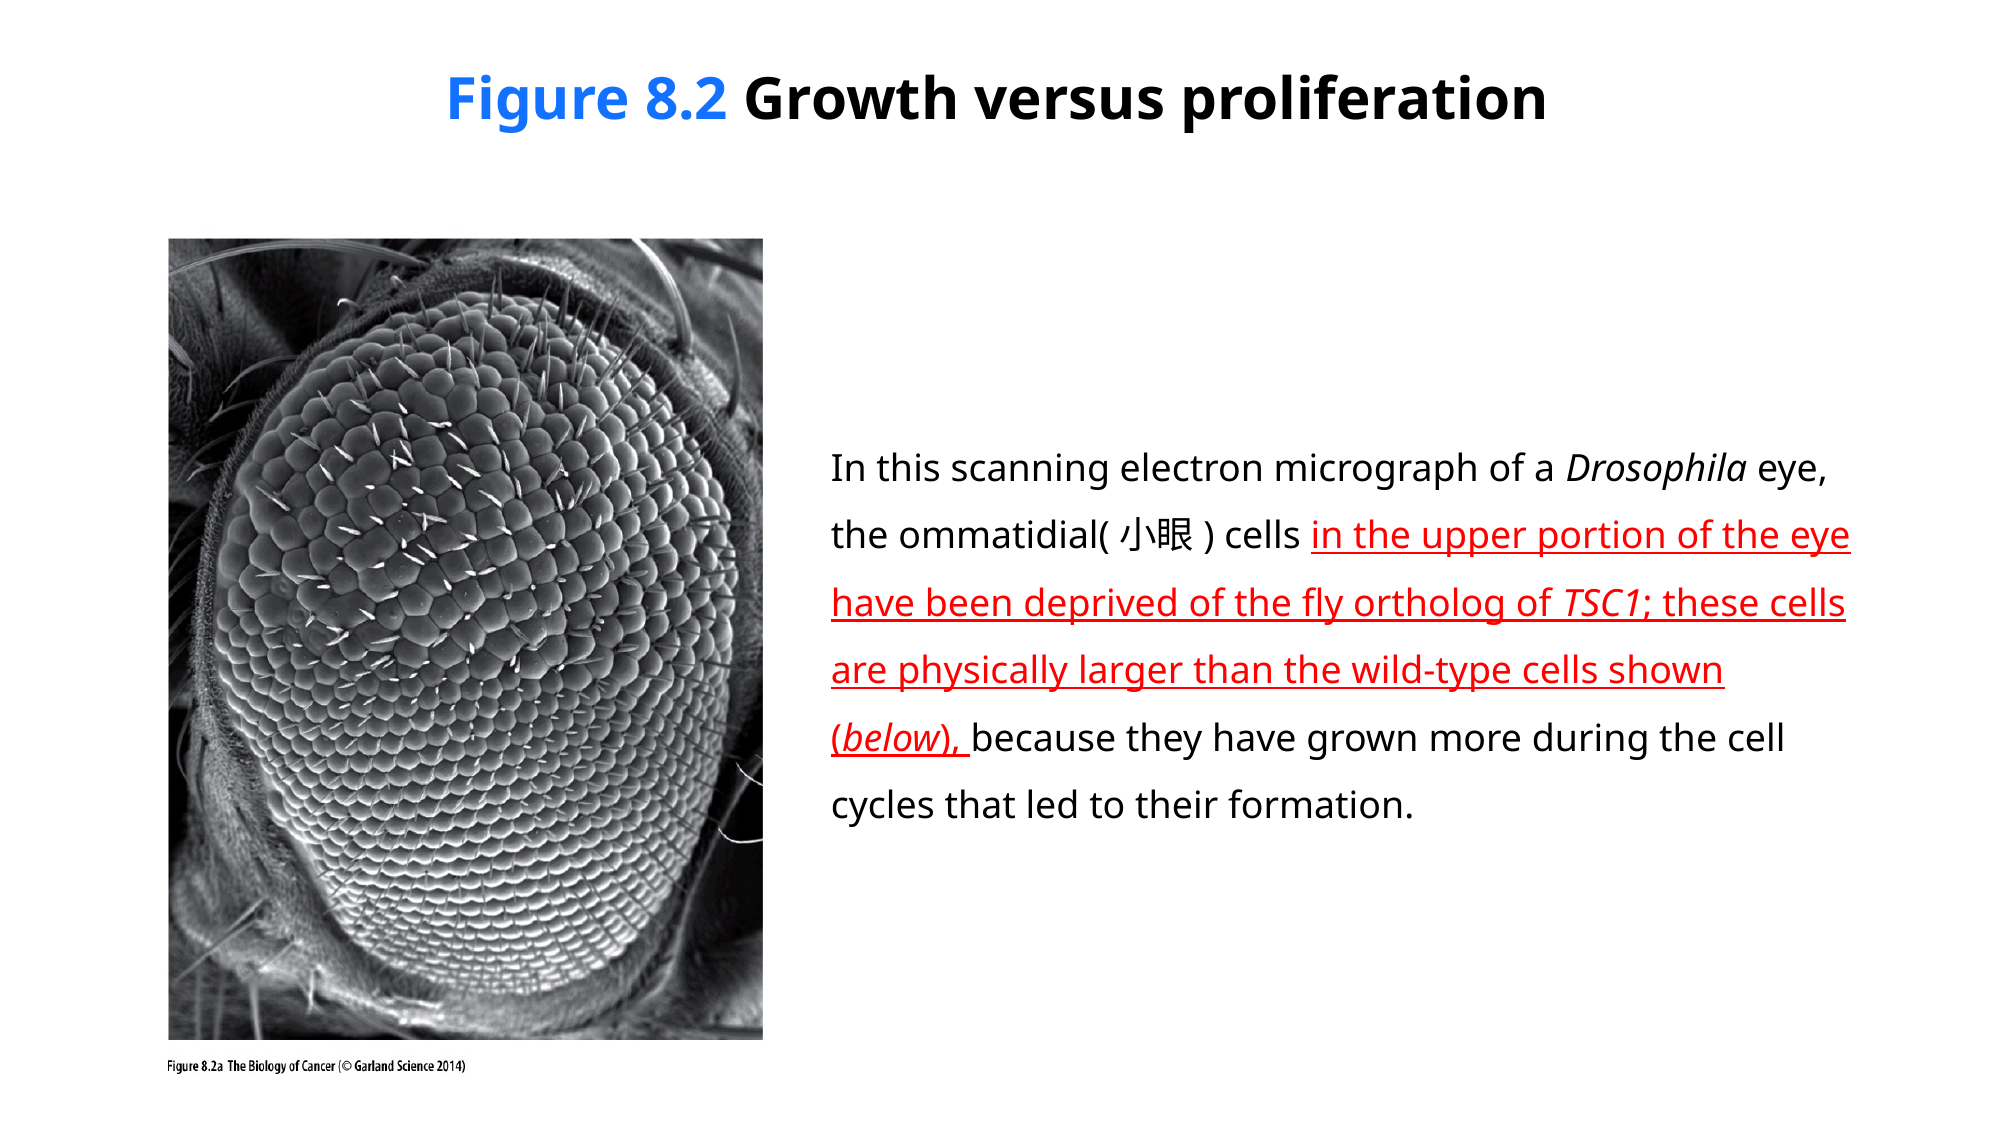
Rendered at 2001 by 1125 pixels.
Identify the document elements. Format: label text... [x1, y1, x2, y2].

picture [160, 230, 771, 1077]
text_box Figure 8.2 Growth versus proliferation [430, 53, 1564, 139]
text_box In this scanning electron micrograph of a Drosophila eye, the ommatidial(小眼) cells in the upper portion of the eye have been deprived of the fly ortholog of TSC1; these cells are physically larger than the wild-type cells shown (below), because they have grown more during the cell cycles that led to their formation. [816, 413, 1877, 834]
